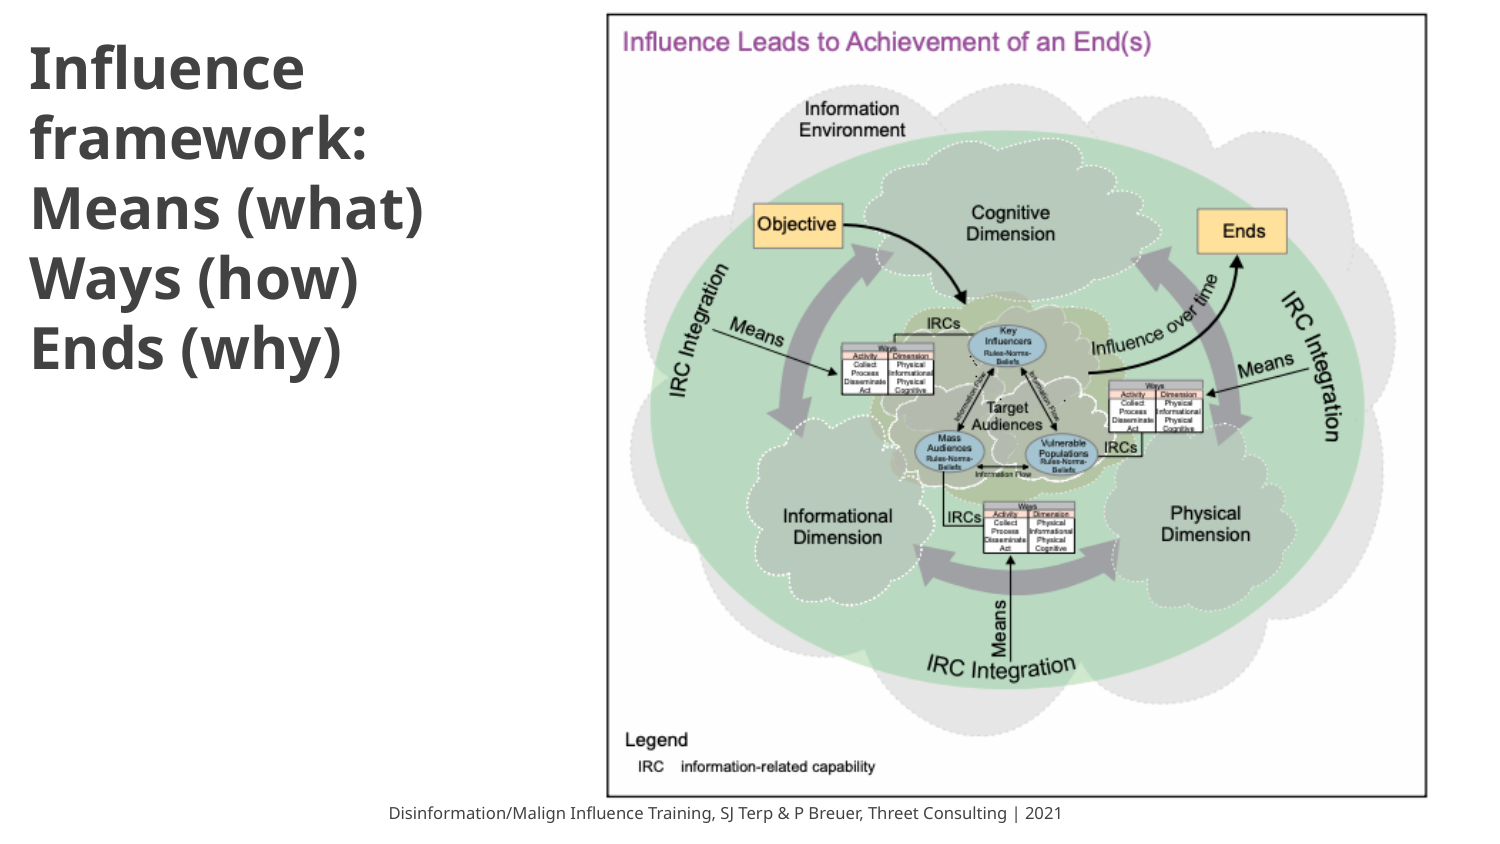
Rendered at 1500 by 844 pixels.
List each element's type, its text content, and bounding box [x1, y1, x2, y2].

title Influence framework: Means (what) Ways (how) Ends (why) [14, 16, 504, 607]
picture [601, 7, 1439, 802]
